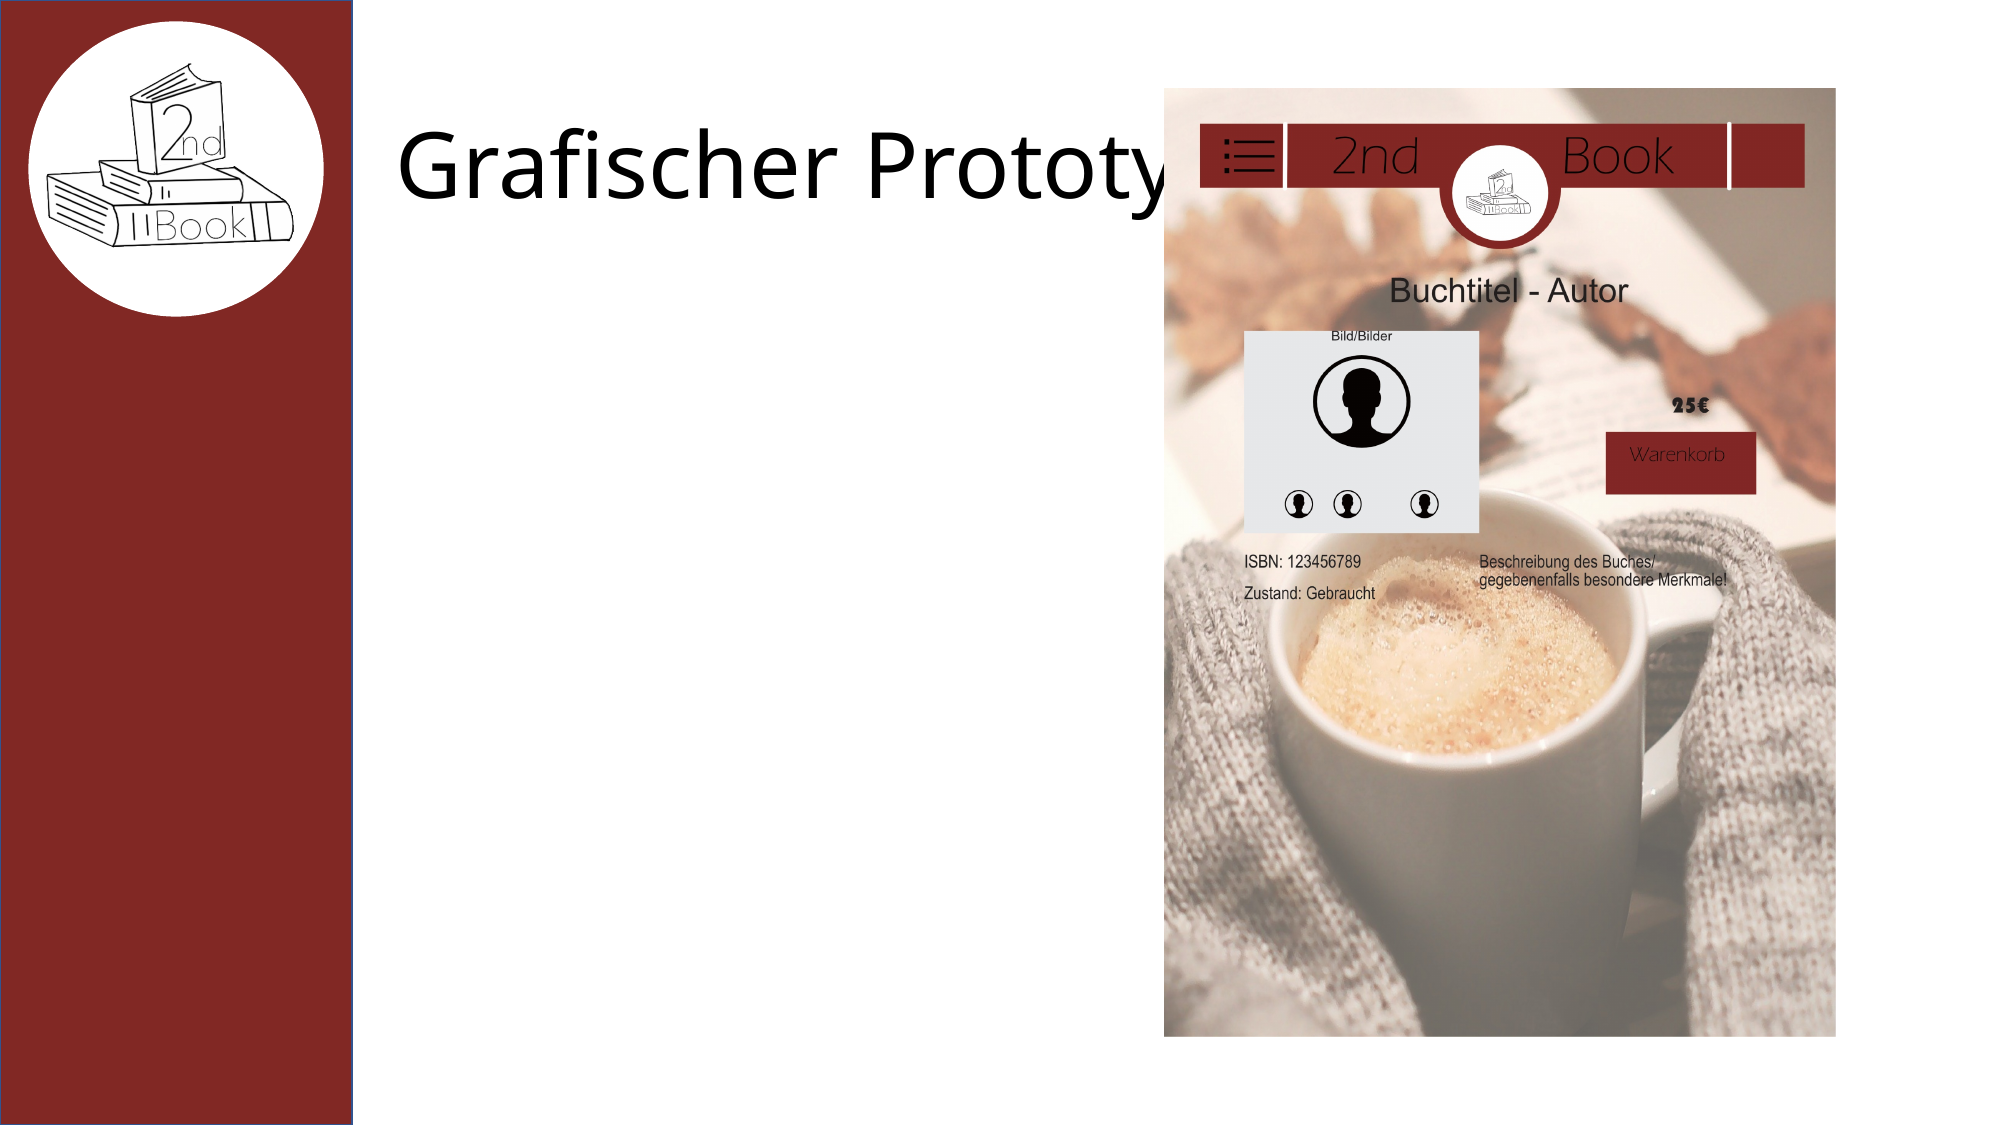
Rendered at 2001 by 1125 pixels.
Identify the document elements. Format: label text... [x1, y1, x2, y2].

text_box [0, 0, 385, 1125]
title Grafischer Prototyp [385, 59, 1863, 278]
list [1164, 88, 1836, 1037]
